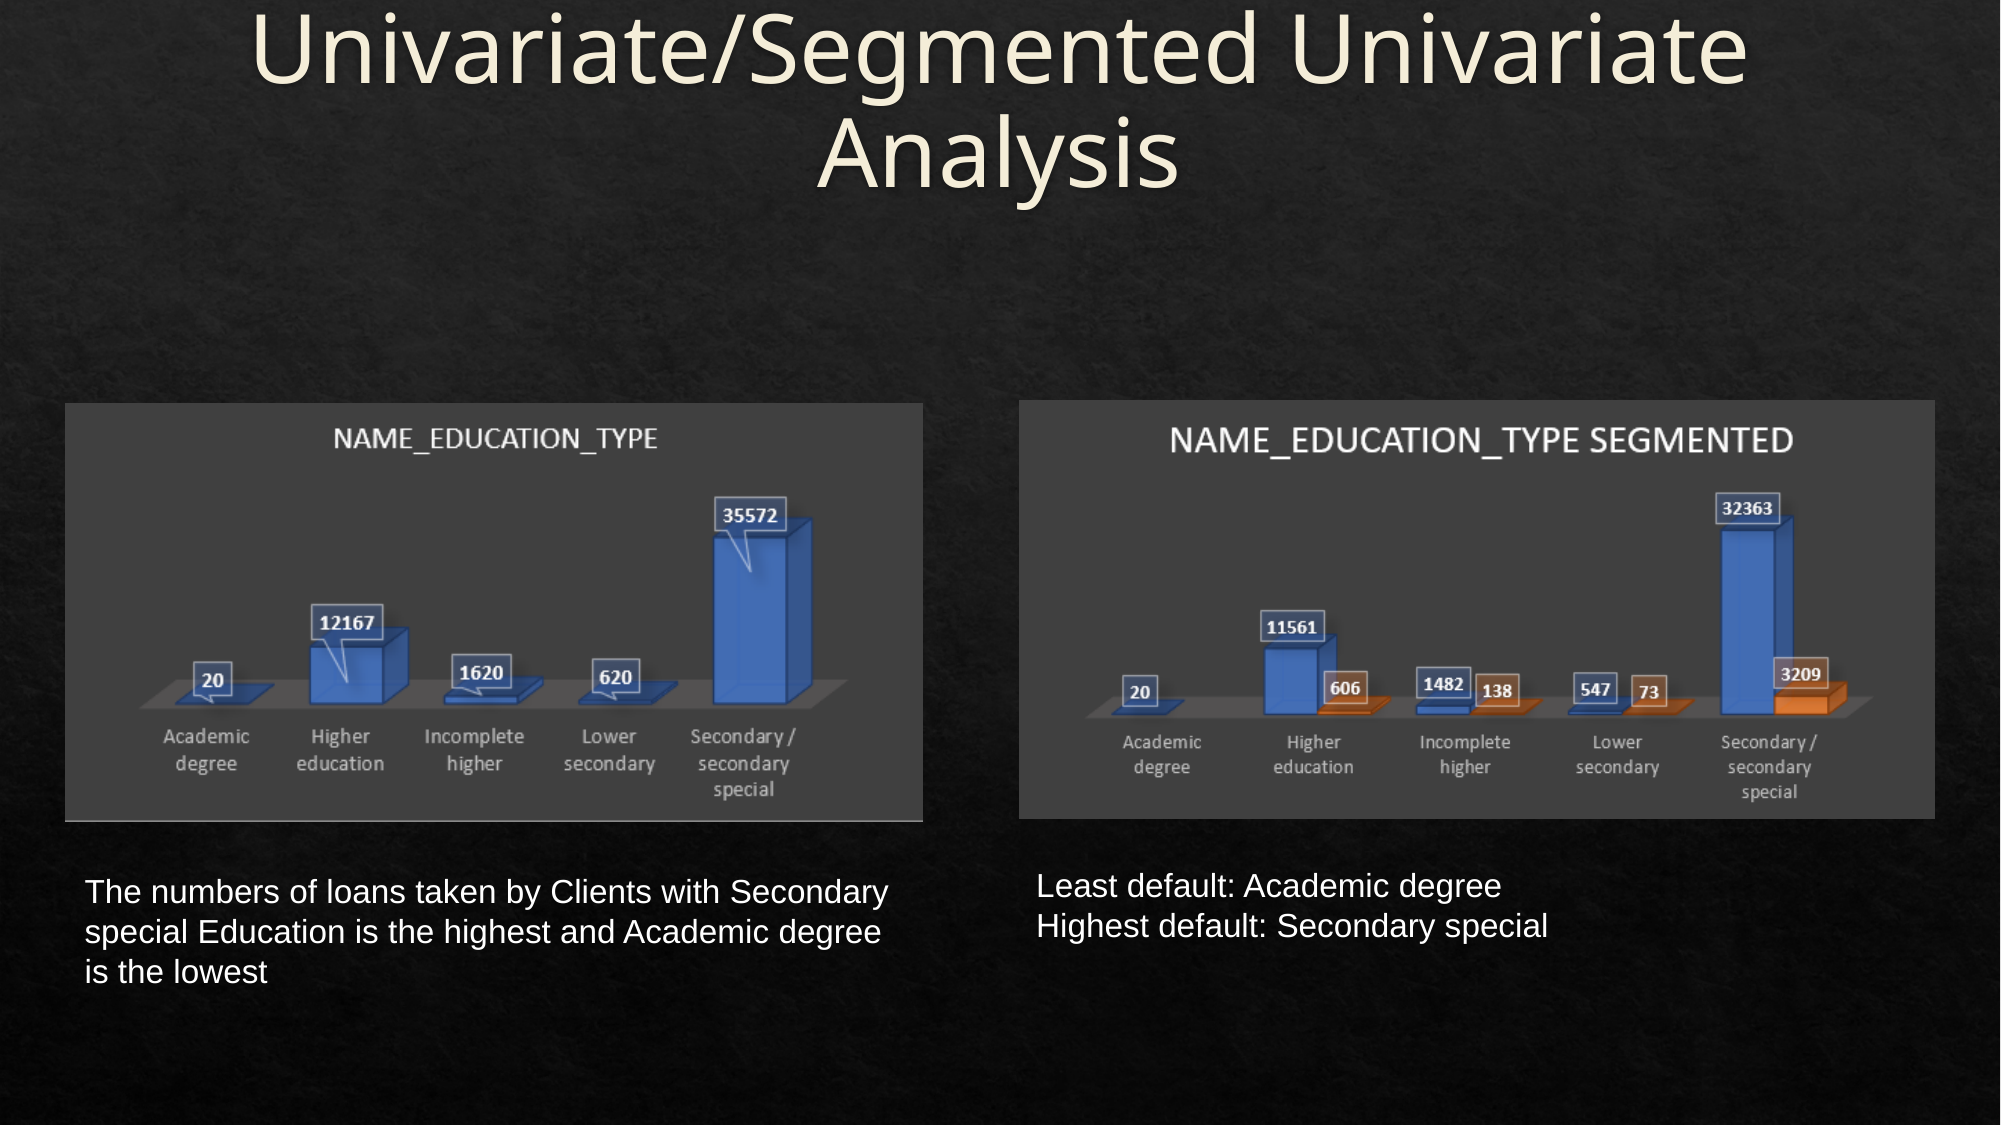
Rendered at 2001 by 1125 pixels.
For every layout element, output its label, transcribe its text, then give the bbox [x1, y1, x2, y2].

text_box The numbers of loans taken by Clients with Secondary special Education is the highest and Academic degree is the lowest [69, 863, 915, 998]
picture [1018, 400, 1935, 819]
title Univariate/Segmented Univariate Analysis [150, 1, 1850, 208]
picture [65, 403, 923, 822]
text_box Least default: Academic degree Highest default: Secondary special [1021, 857, 1565, 952]
